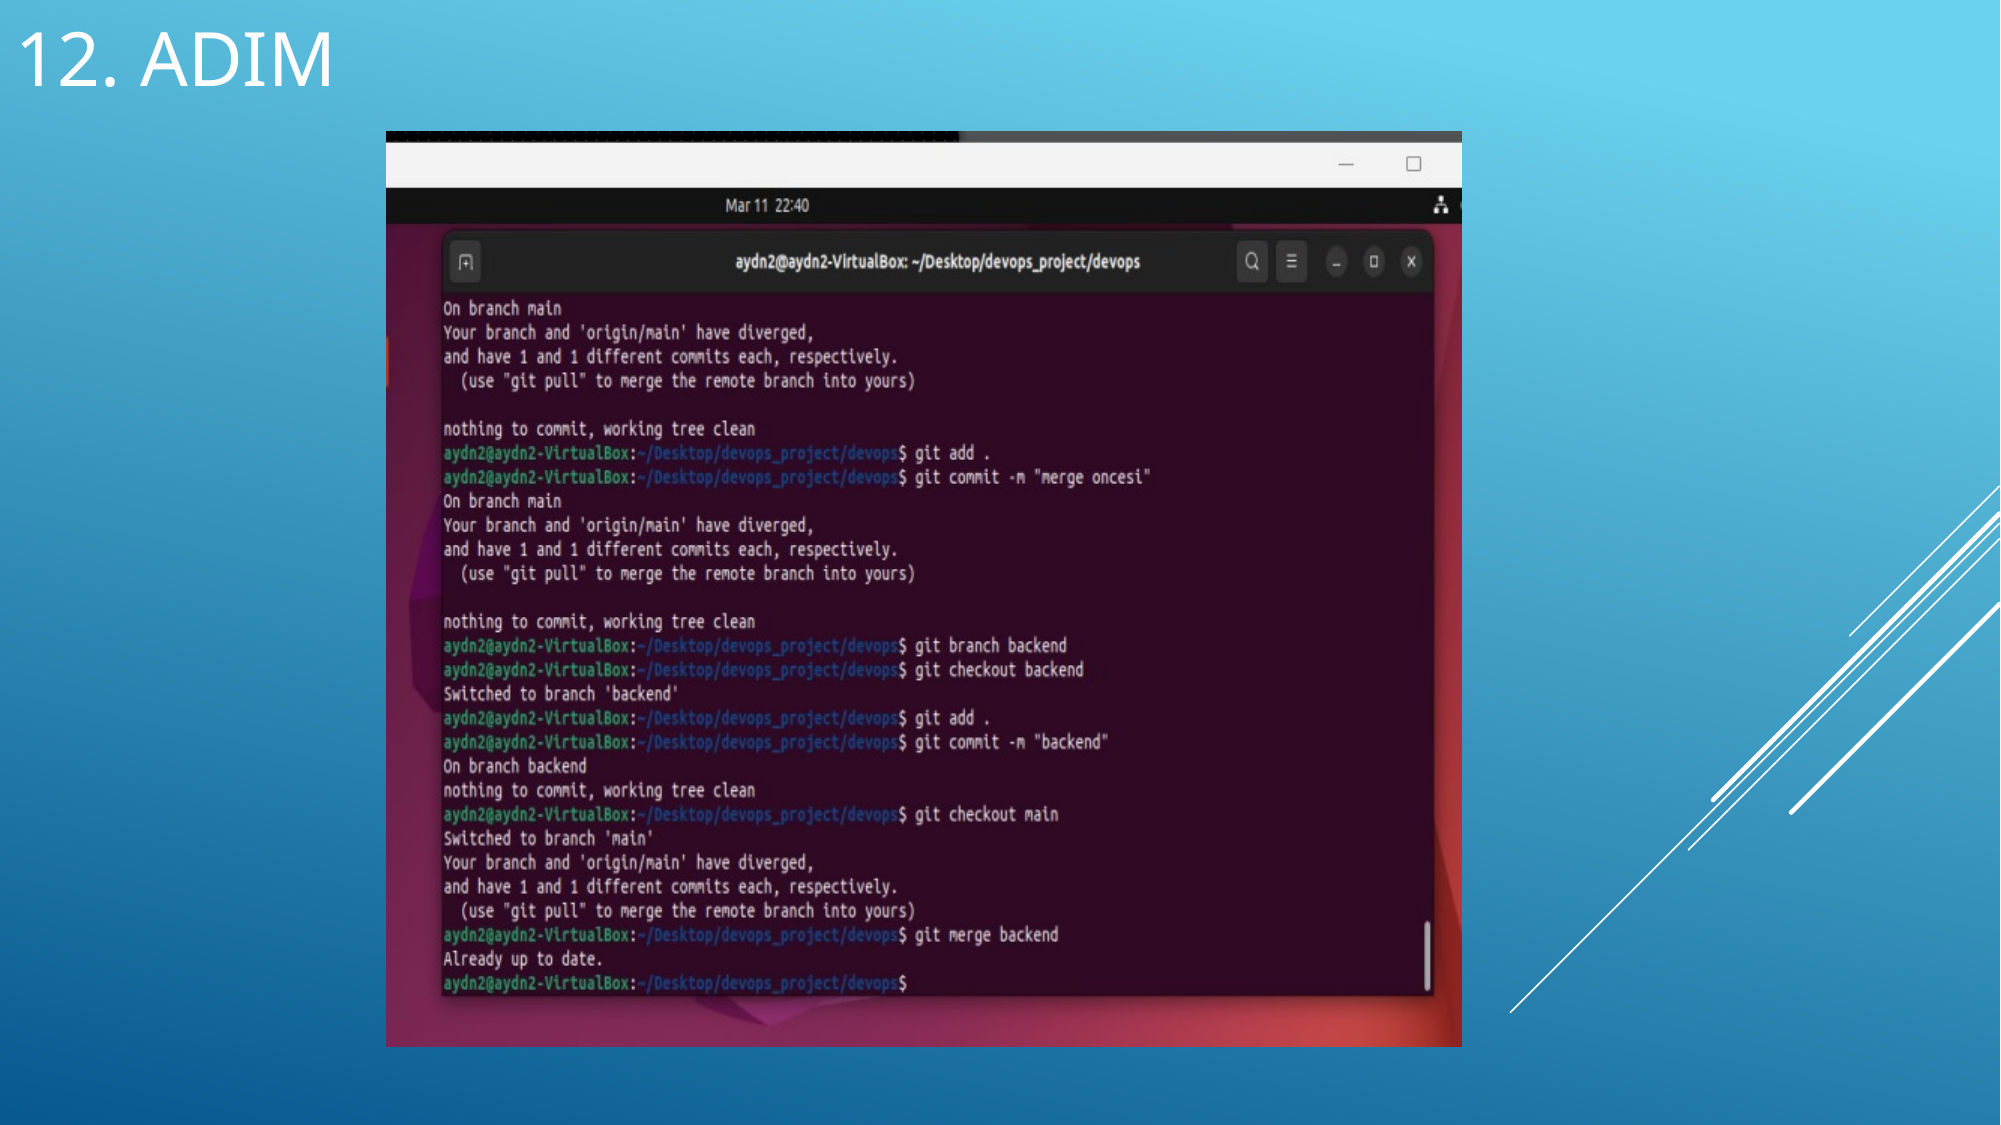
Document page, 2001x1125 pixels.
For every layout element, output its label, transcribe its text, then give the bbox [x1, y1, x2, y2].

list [385, 131, 1462, 1047]
title 12. adım [0, 0, 430, 113]
